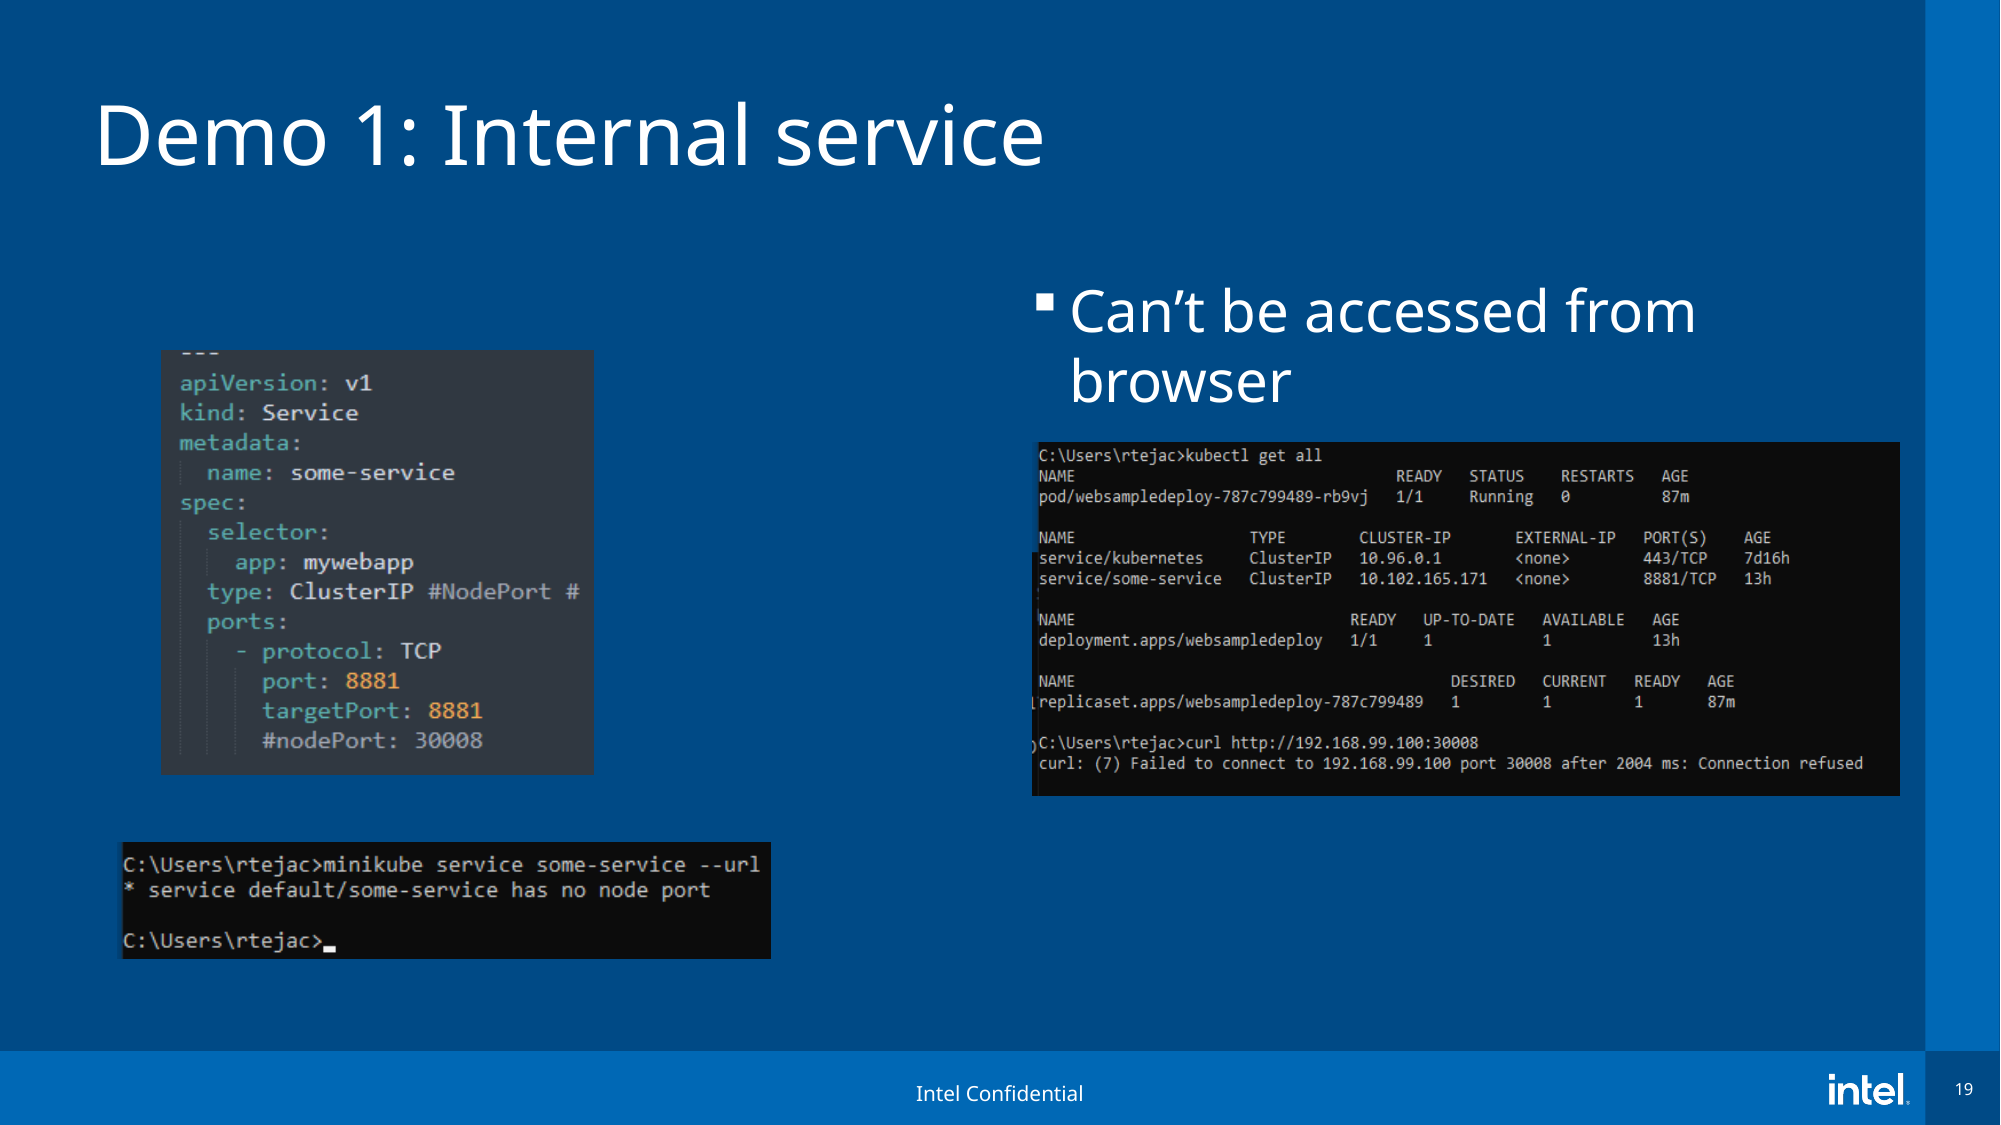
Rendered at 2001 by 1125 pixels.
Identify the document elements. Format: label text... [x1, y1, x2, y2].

picture [116, 842, 771, 959]
list Can’t be accessed from browser [1031, 273, 1900, 1028]
title Demo 1: Internal service [93, 93, 1901, 251]
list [161, 350, 594, 775]
picture [1829, 1073, 1910, 1105]
picture [1032, 442, 1901, 796]
